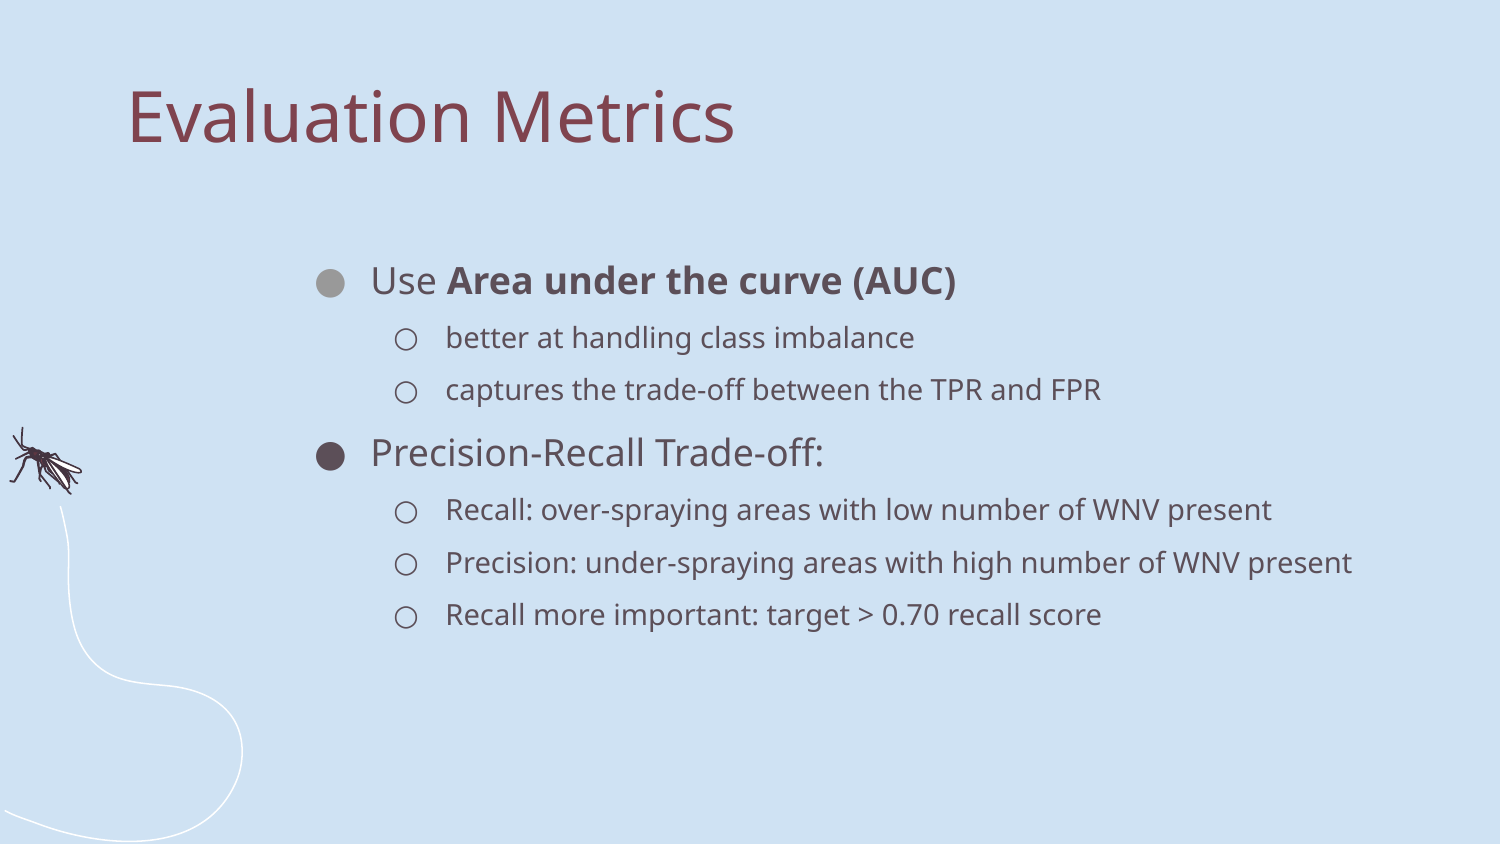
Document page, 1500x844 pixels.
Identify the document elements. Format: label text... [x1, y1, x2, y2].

title Evaluation Metrics [0, 57, 753, 152]
subtitle Use Area under the curve (AUC) better at handling class imbalance captures the trade-off between the TPR and FPR Precision-Recall Trade-off: Recall: over-spraying areas with low number of WNV present Precision: under-spraying areas with high number of WNV present Recall more important: target > 0.70 recall score [280, 219, 1474, 721]
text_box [9, 427, 85, 495]
